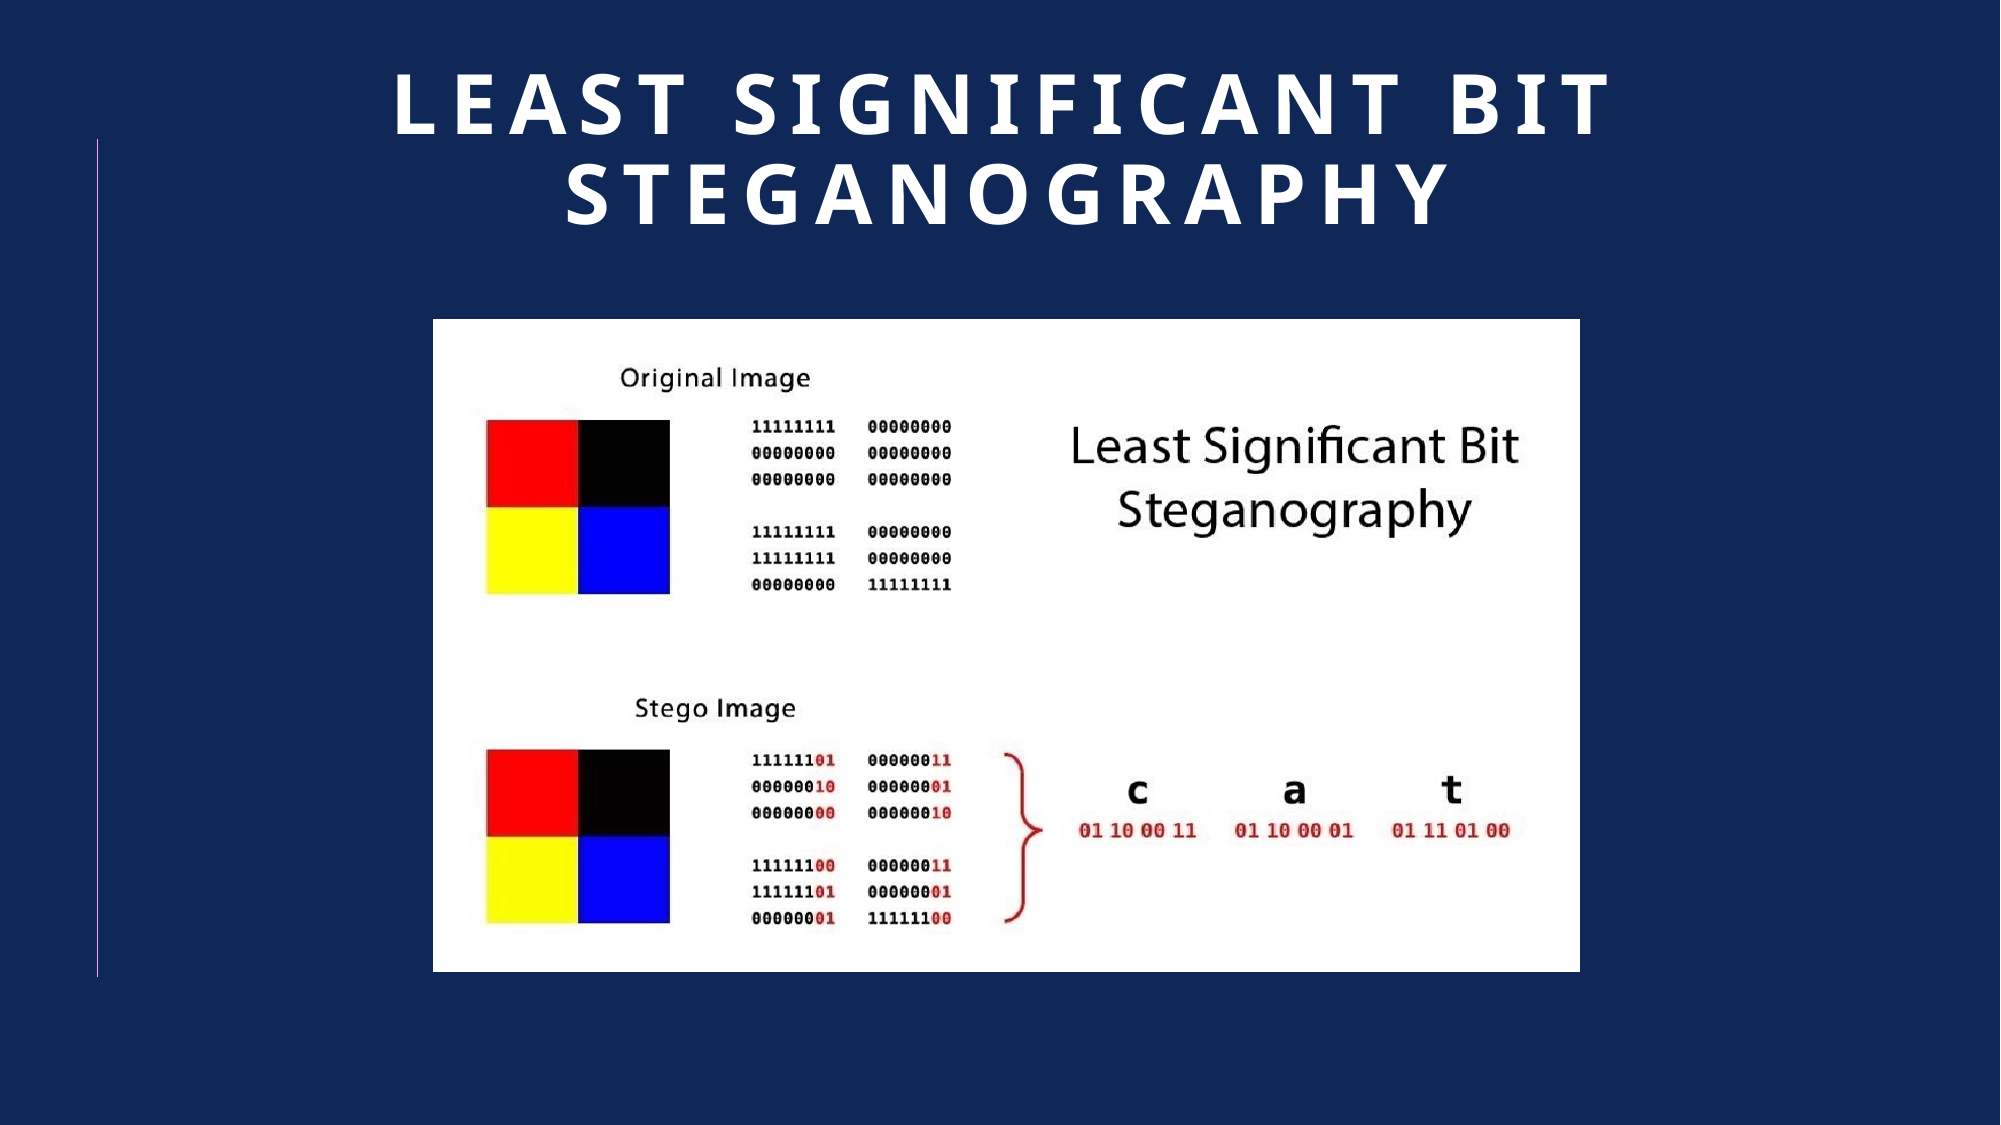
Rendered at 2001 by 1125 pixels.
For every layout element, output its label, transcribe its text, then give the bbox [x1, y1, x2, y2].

title Least significant bit steganography [65, 56, 1948, 250]
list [433, 319, 1580, 972]
